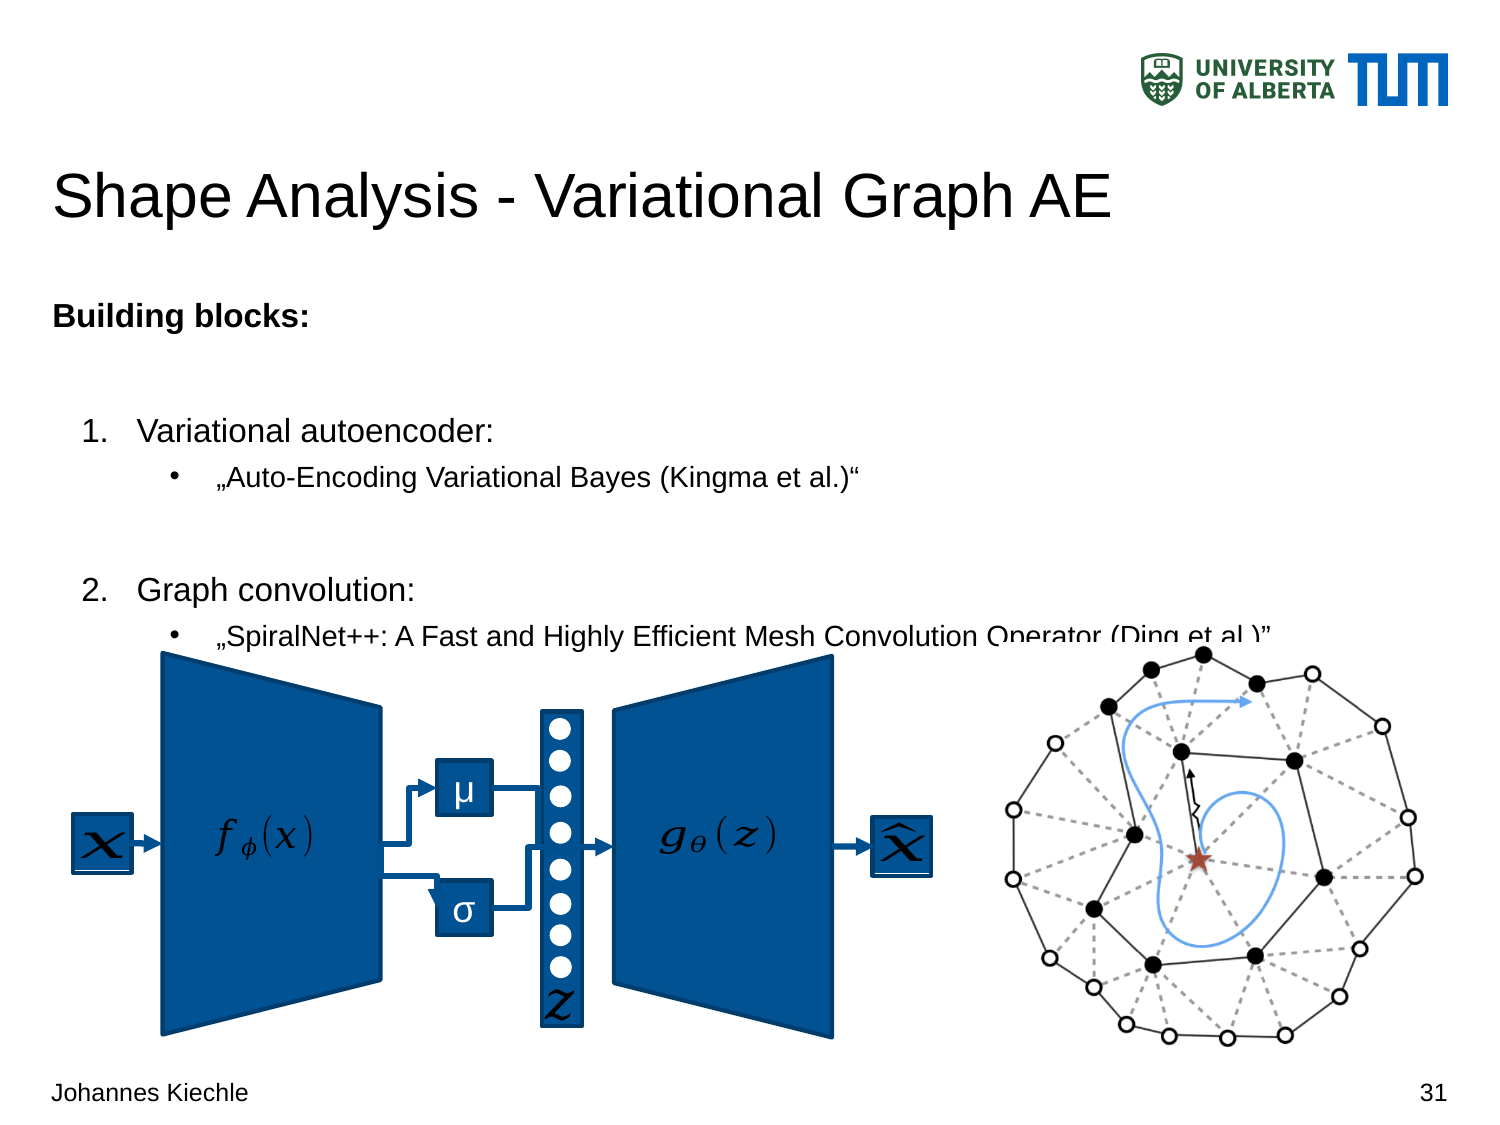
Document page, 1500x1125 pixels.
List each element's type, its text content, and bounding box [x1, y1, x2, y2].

picture [1141, 53, 1335, 106]
picture [998, 642, 1427, 1051]
slide_number 31 [1112, 1061, 1448, 1122]
footer Johannes Kiechle [51, 1061, 1112, 1122]
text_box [56, 652, 930, 1038]
title Shape Analysis - Variational Graph AE [52, 162, 1449, 231]
list Building blocks: 1. Variational autoencoder: „Auto-Encoding Variational Bayes (Kingma et al.)“ 2. Graph convolution: „SpiralNet++: A Fast and Highly Efficient Mesh Convolution Operator (Ding et al.)” [52, 288, 1449, 1061]
